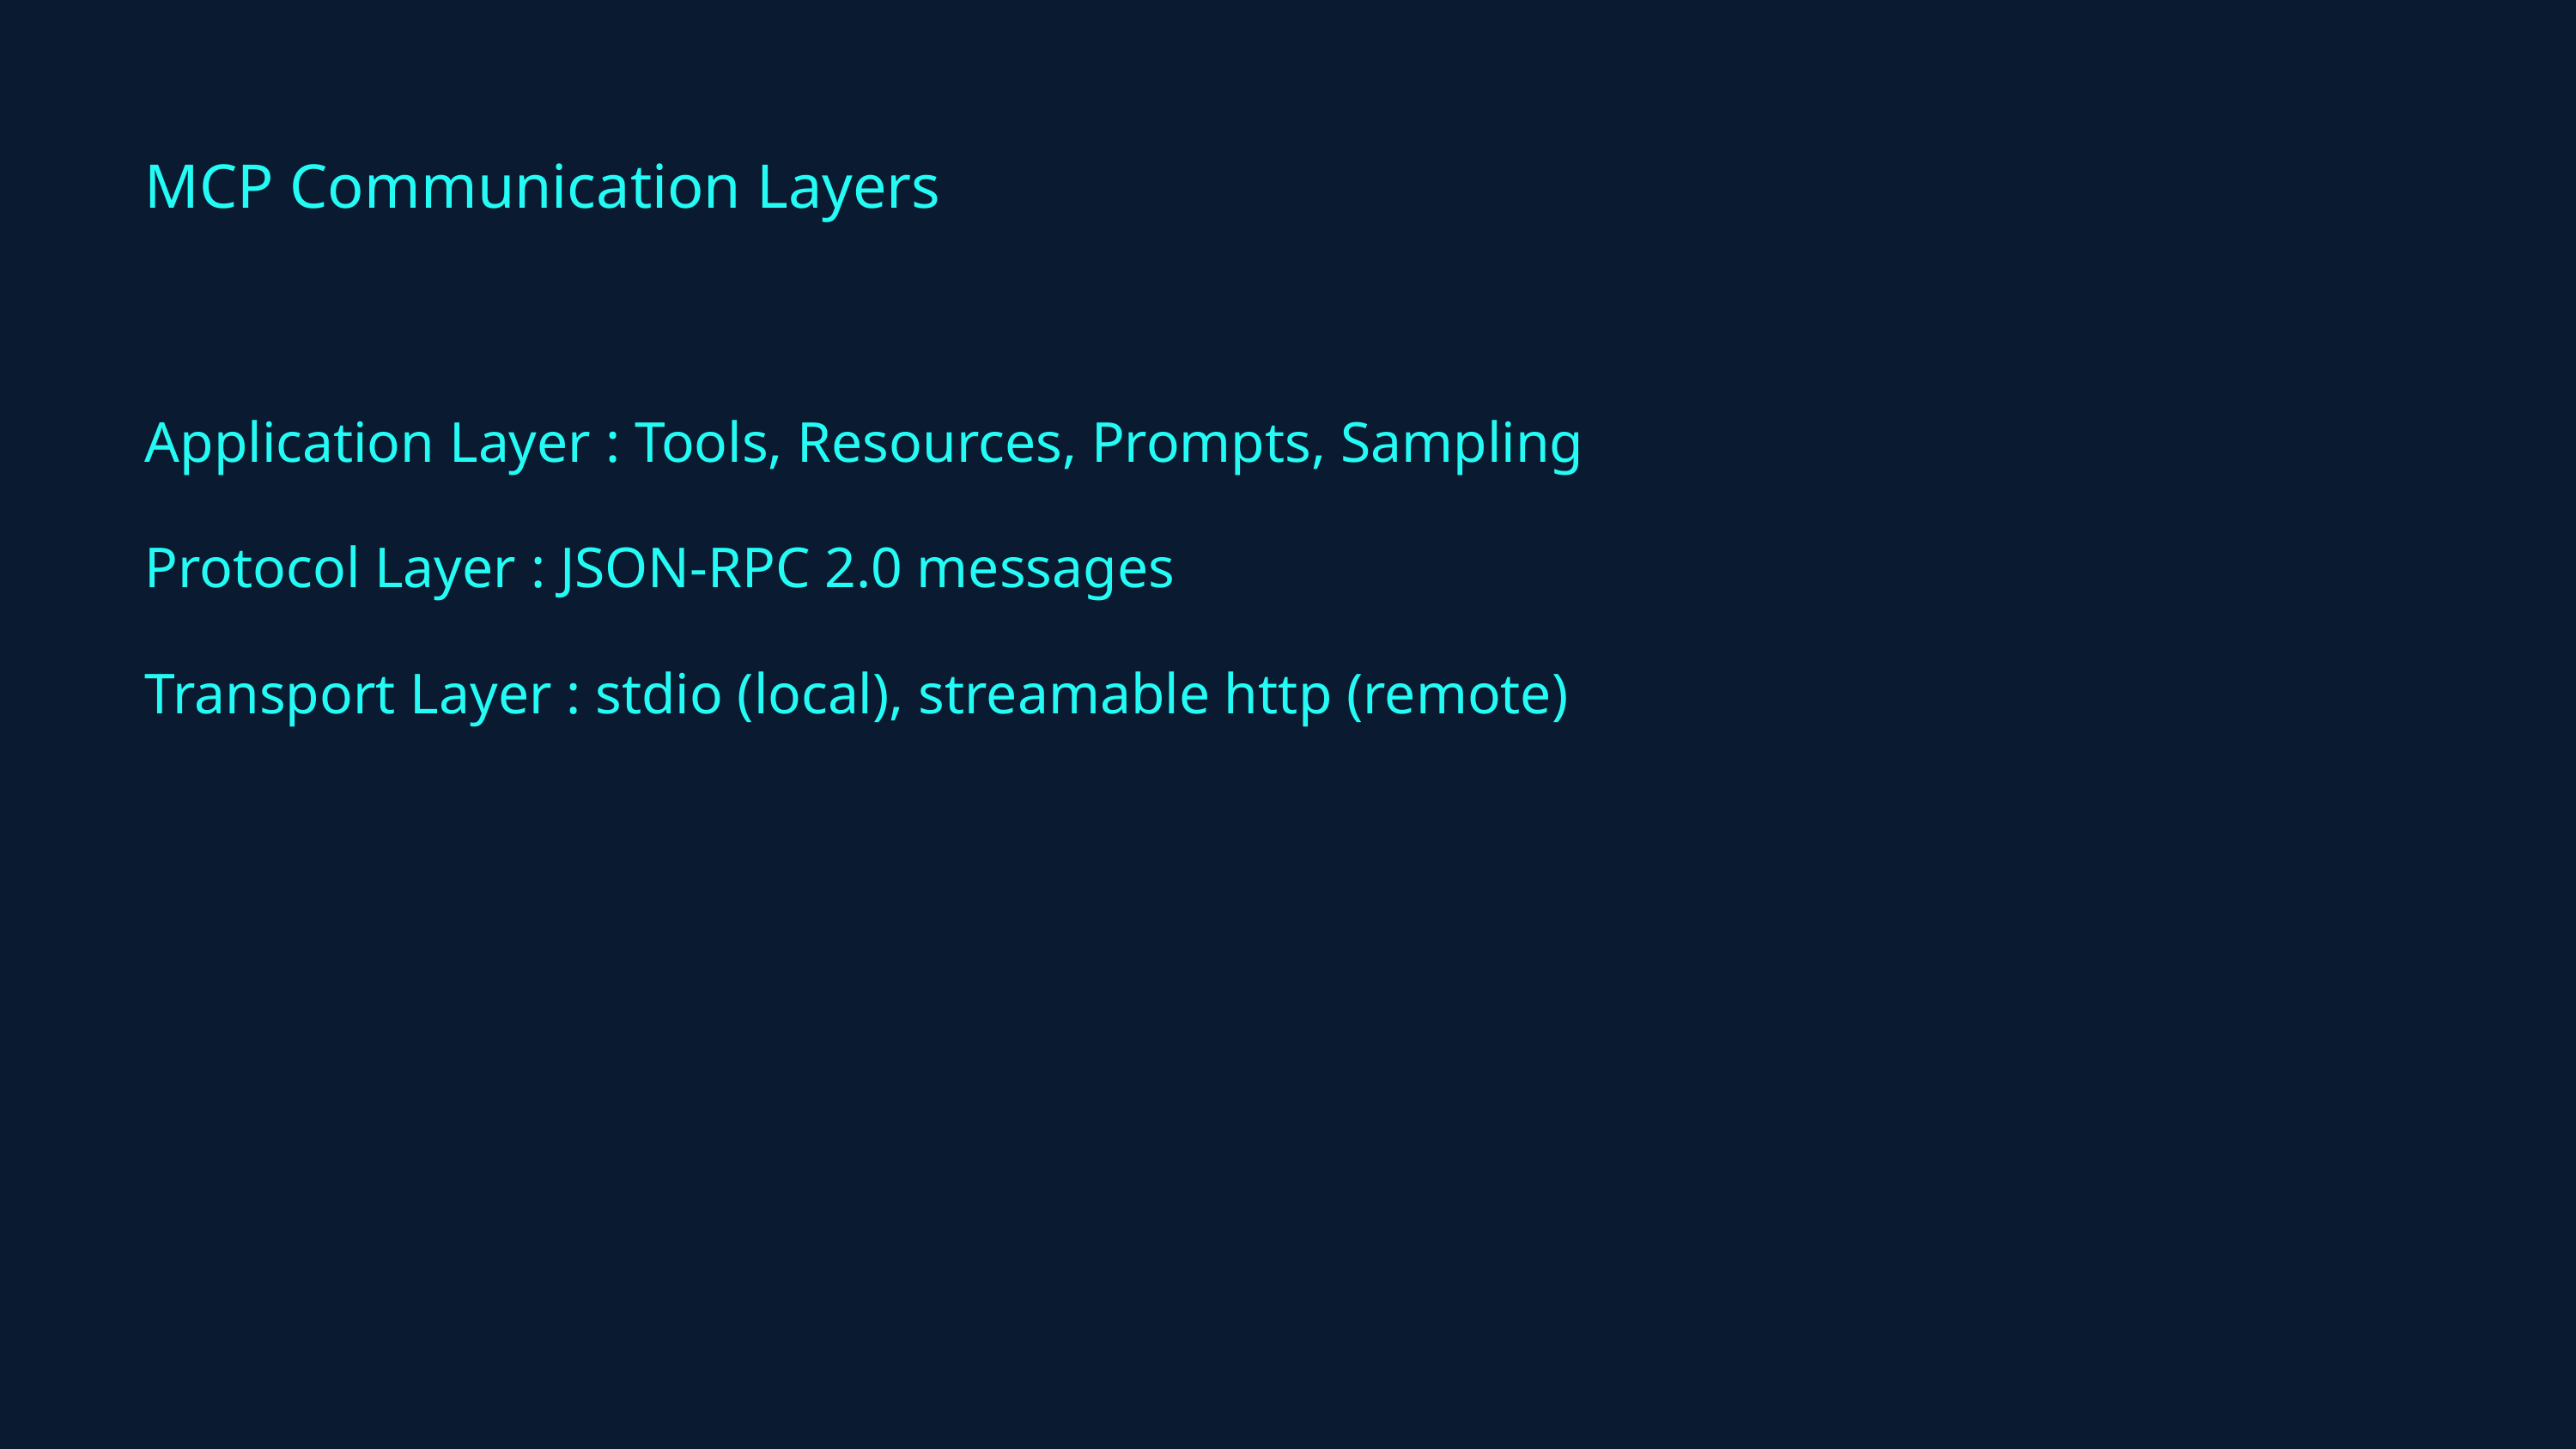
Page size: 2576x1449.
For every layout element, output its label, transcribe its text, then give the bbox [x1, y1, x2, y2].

text_box Application Layer : Tools, Resources, Prompts, Sampling Protocol Layer : JSON-RPC 2.0 messages Transport Layer : stdio (local), streamable http (remote) [144, 348, 1646, 725]
text_box MCP Communication Layers [144, 135, 1025, 221]
